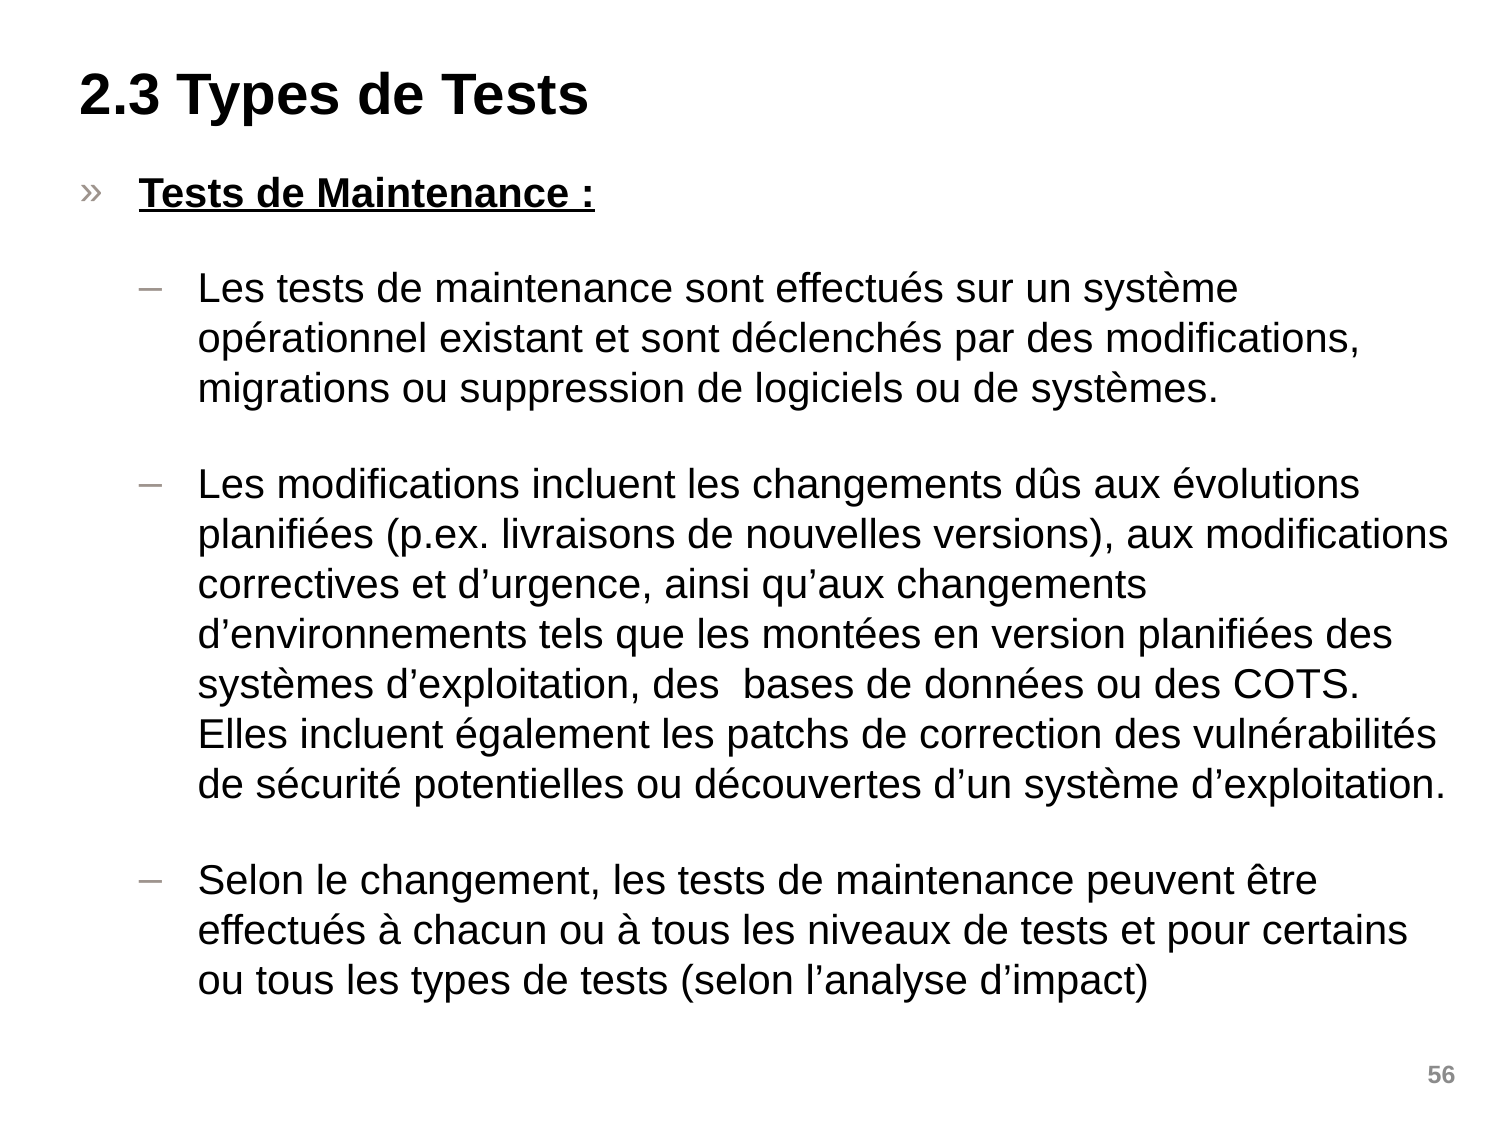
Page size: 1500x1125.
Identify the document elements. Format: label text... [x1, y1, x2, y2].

title 2.3 Types de Tests [79, 55, 1456, 146]
list Tests de Maintenance : Les tests de maintenance sont effectués sur un système opérationnel existant et sont déclenchés par des modifications, migrations ou suppression de logiciels ou de systèmes. Les modifications incluent les changements dûs aux évolutions planifiées (p.ex. livraisons de nouvelles versions), aux modifications correctives et d’urgence, ainsi qu’aux changements d’environnements tels que les montées en version planifiées des systèmes d’exploitation, des bases de données ou des COTS. Elles incluent également les patchs de correction des vulnérabilités de sécurité potentielles ou découvertes d’un système d’exploitation. Selon le changement, les tests de maintenance peuvent être effectués à chacun ou à tous les niveaux de tests et pour certains ou tous les types de tests (selon l’analyse d’impact) [79, 165, 1456, 1022]
slide_number 56 [1396, 1058, 1456, 1088]
